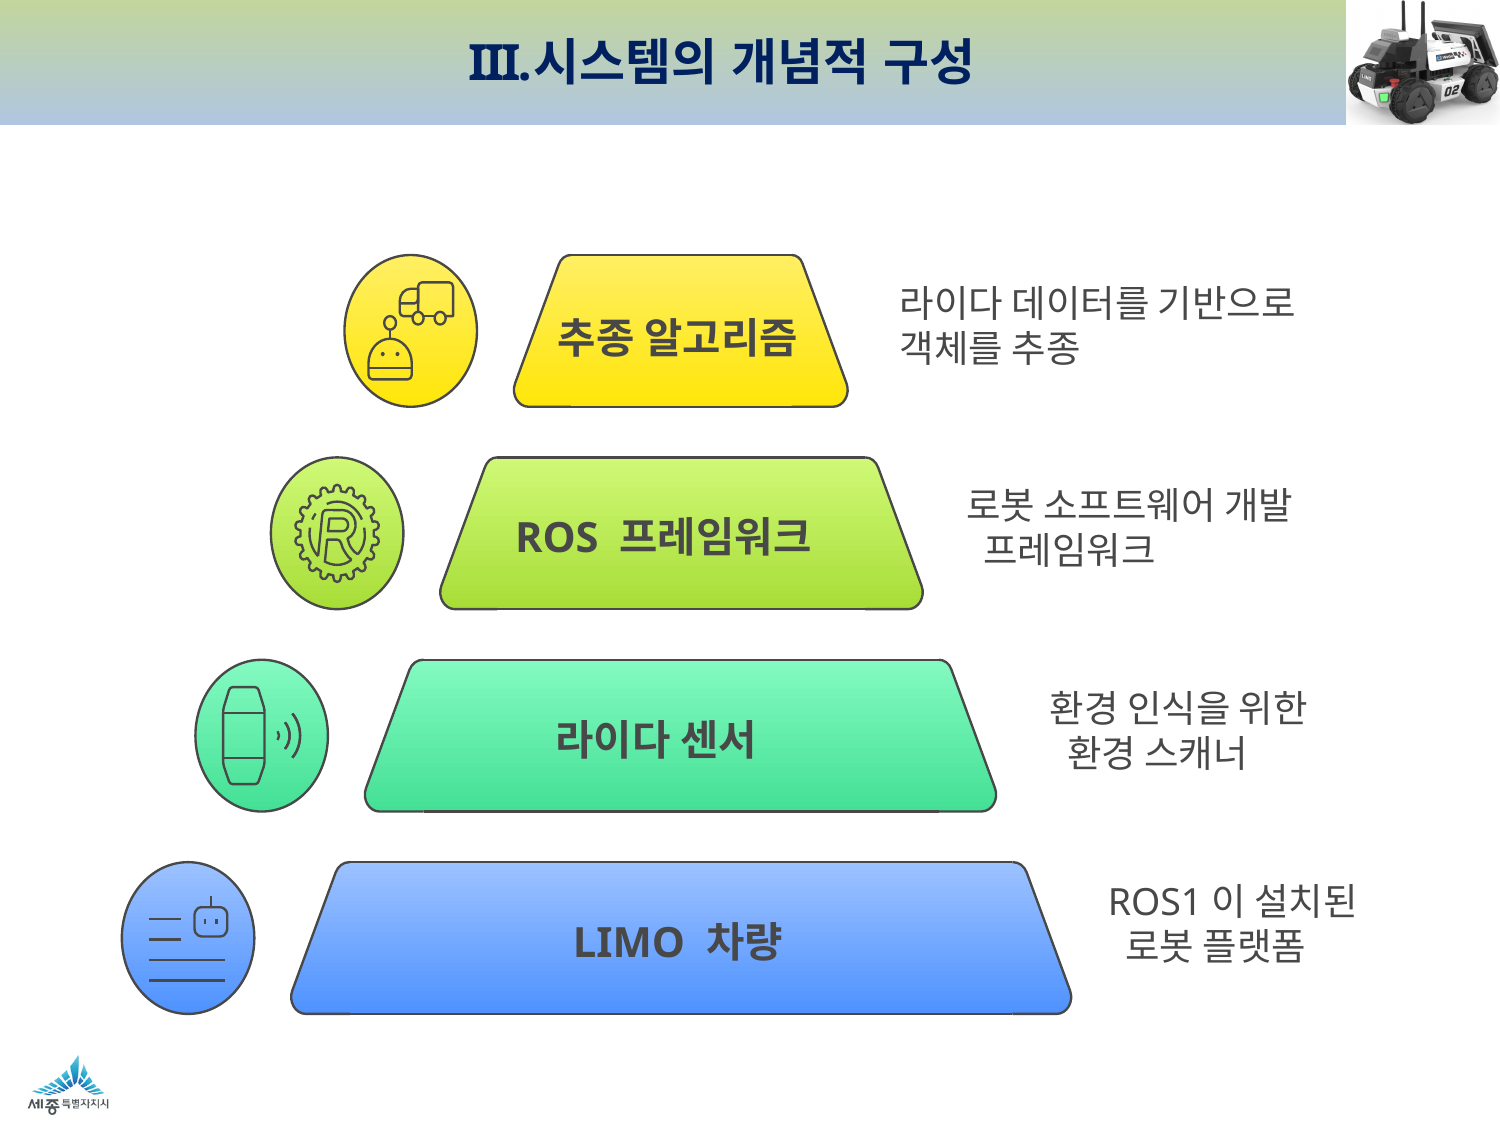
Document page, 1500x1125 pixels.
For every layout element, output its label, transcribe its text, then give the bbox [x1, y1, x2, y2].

picture [10, 1051, 126, 1120]
picture [1346, 0, 1500, 125]
text_box 시스템의 개념적 구성 [358, 30, 1100, 91]
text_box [121, 254, 1358, 1015]
